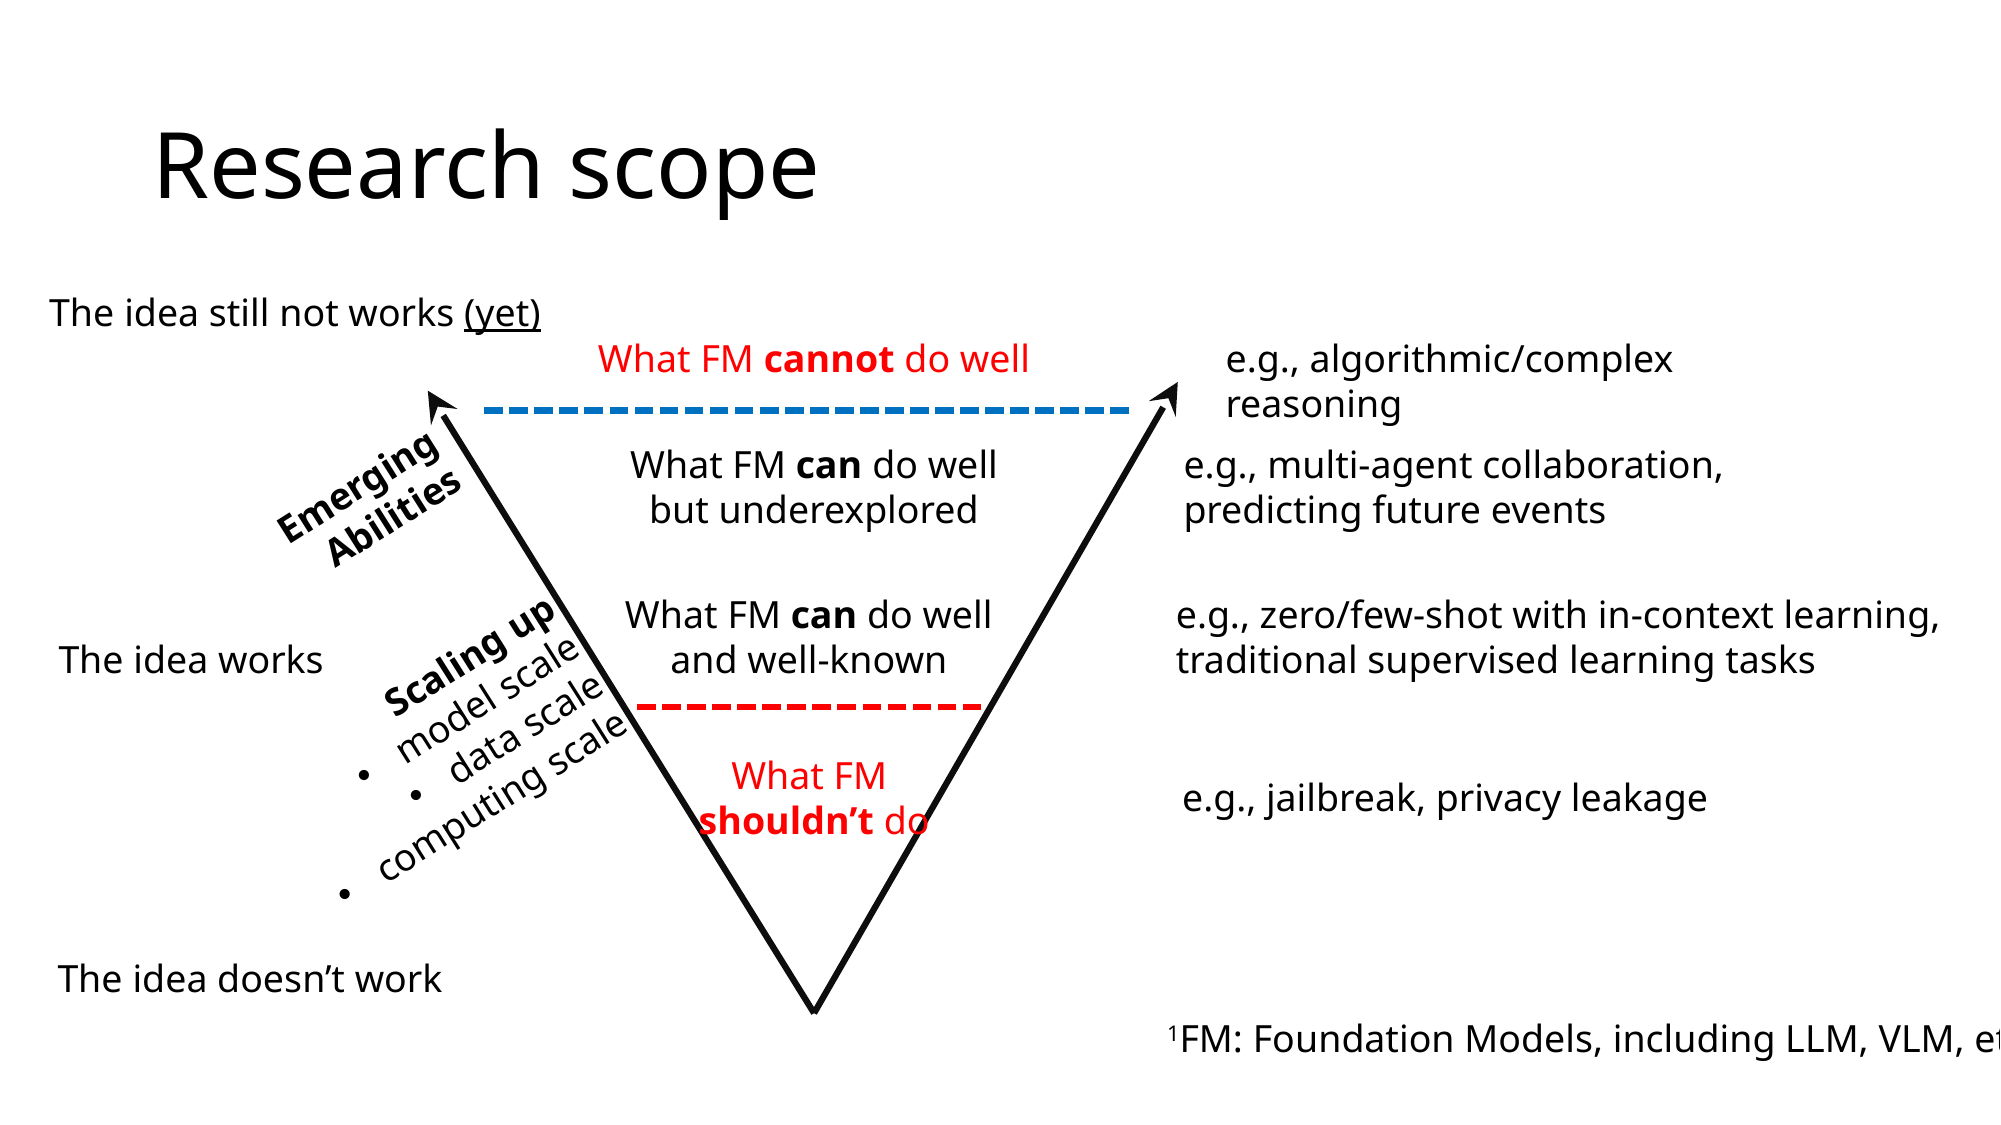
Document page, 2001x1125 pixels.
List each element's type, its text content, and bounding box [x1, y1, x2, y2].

text_box e.g., multi-agent collaboration, predicting future events [1178, 433, 1749, 539]
text_box Scaling up model scale data scale computing scale [237, 645, 427, 931]
text_box The idea still not works (yet) [34, 281, 556, 342]
title Research scope [137, 59, 1863, 278]
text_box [813, 381, 1178, 1014]
text_box e.g., algorithmic/complex reasoning [1210, 327, 1793, 433]
text_box Emerging Abilities [251, 404, 427, 605]
text_box What FM cannot do well [583, 327, 1045, 388]
text_box e.g., jailbreak, privacy leakage [1178, 766, 1724, 827]
text_box The idea works [43, 628, 339, 689]
text_box The idea doesn’t work [42, 947, 427, 1008]
text_box e.g., zero/few-shot with in-context learning, traditional supervised learning tasks [1178, 583, 1956, 688]
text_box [427, 390, 813, 1014]
text_box 1FM: Foundation Models, including LLM, VLM, etc. [1152, 1007, 2000, 1068]
